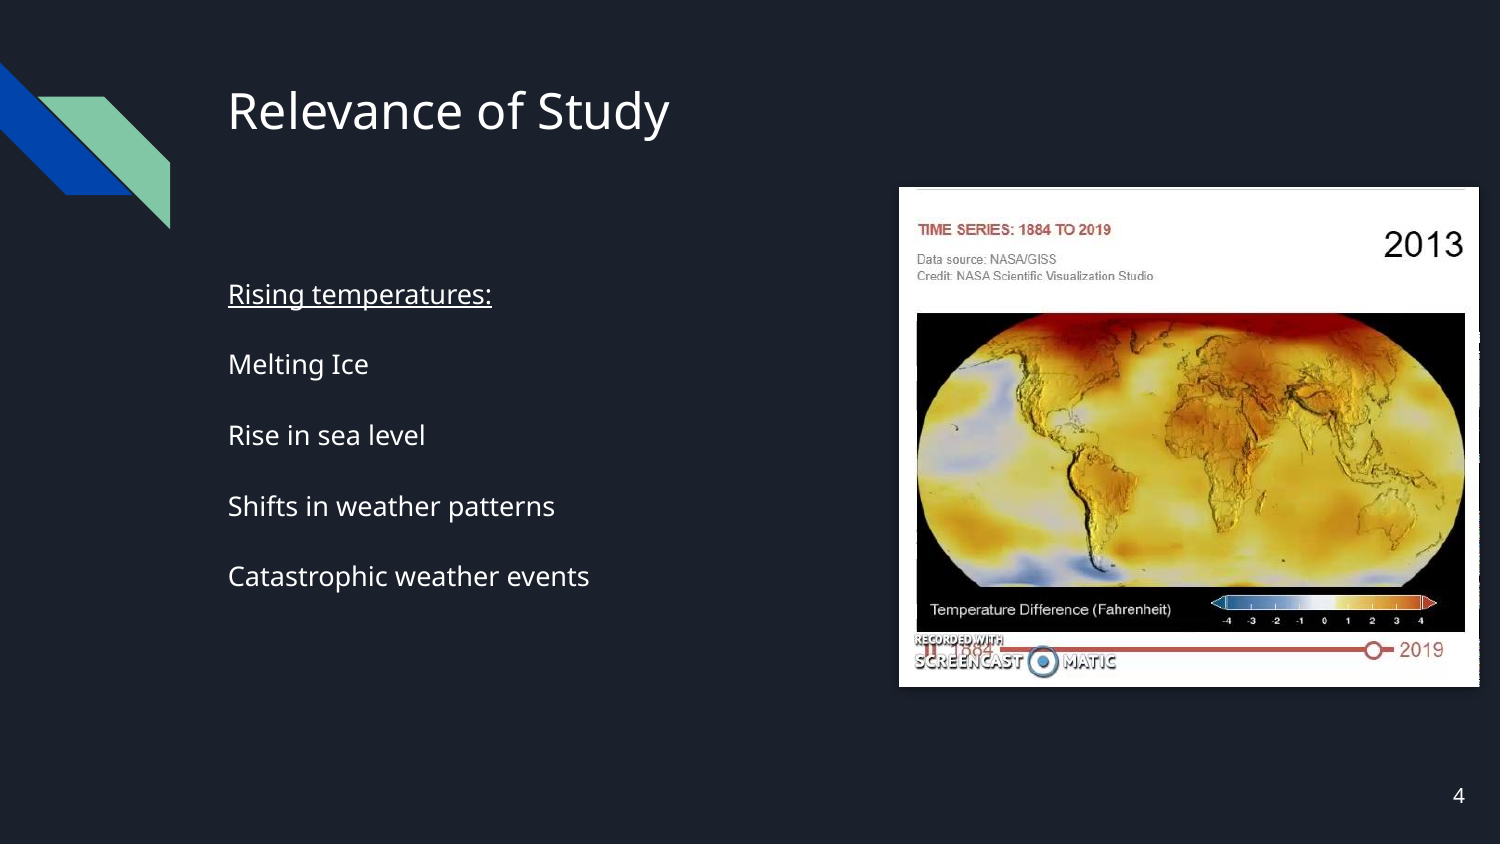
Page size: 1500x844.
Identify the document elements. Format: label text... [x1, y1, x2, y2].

title Relevance of Study [212, 64, 1368, 215]
list Rising temperatures: Melting Ice Rise in sea level Shifts in weather patterns Catastrophic weather events [212, 257, 1368, 735]
slide_number 4 [1389, 764, 1480, 830]
picture [899, 187, 1481, 687]
